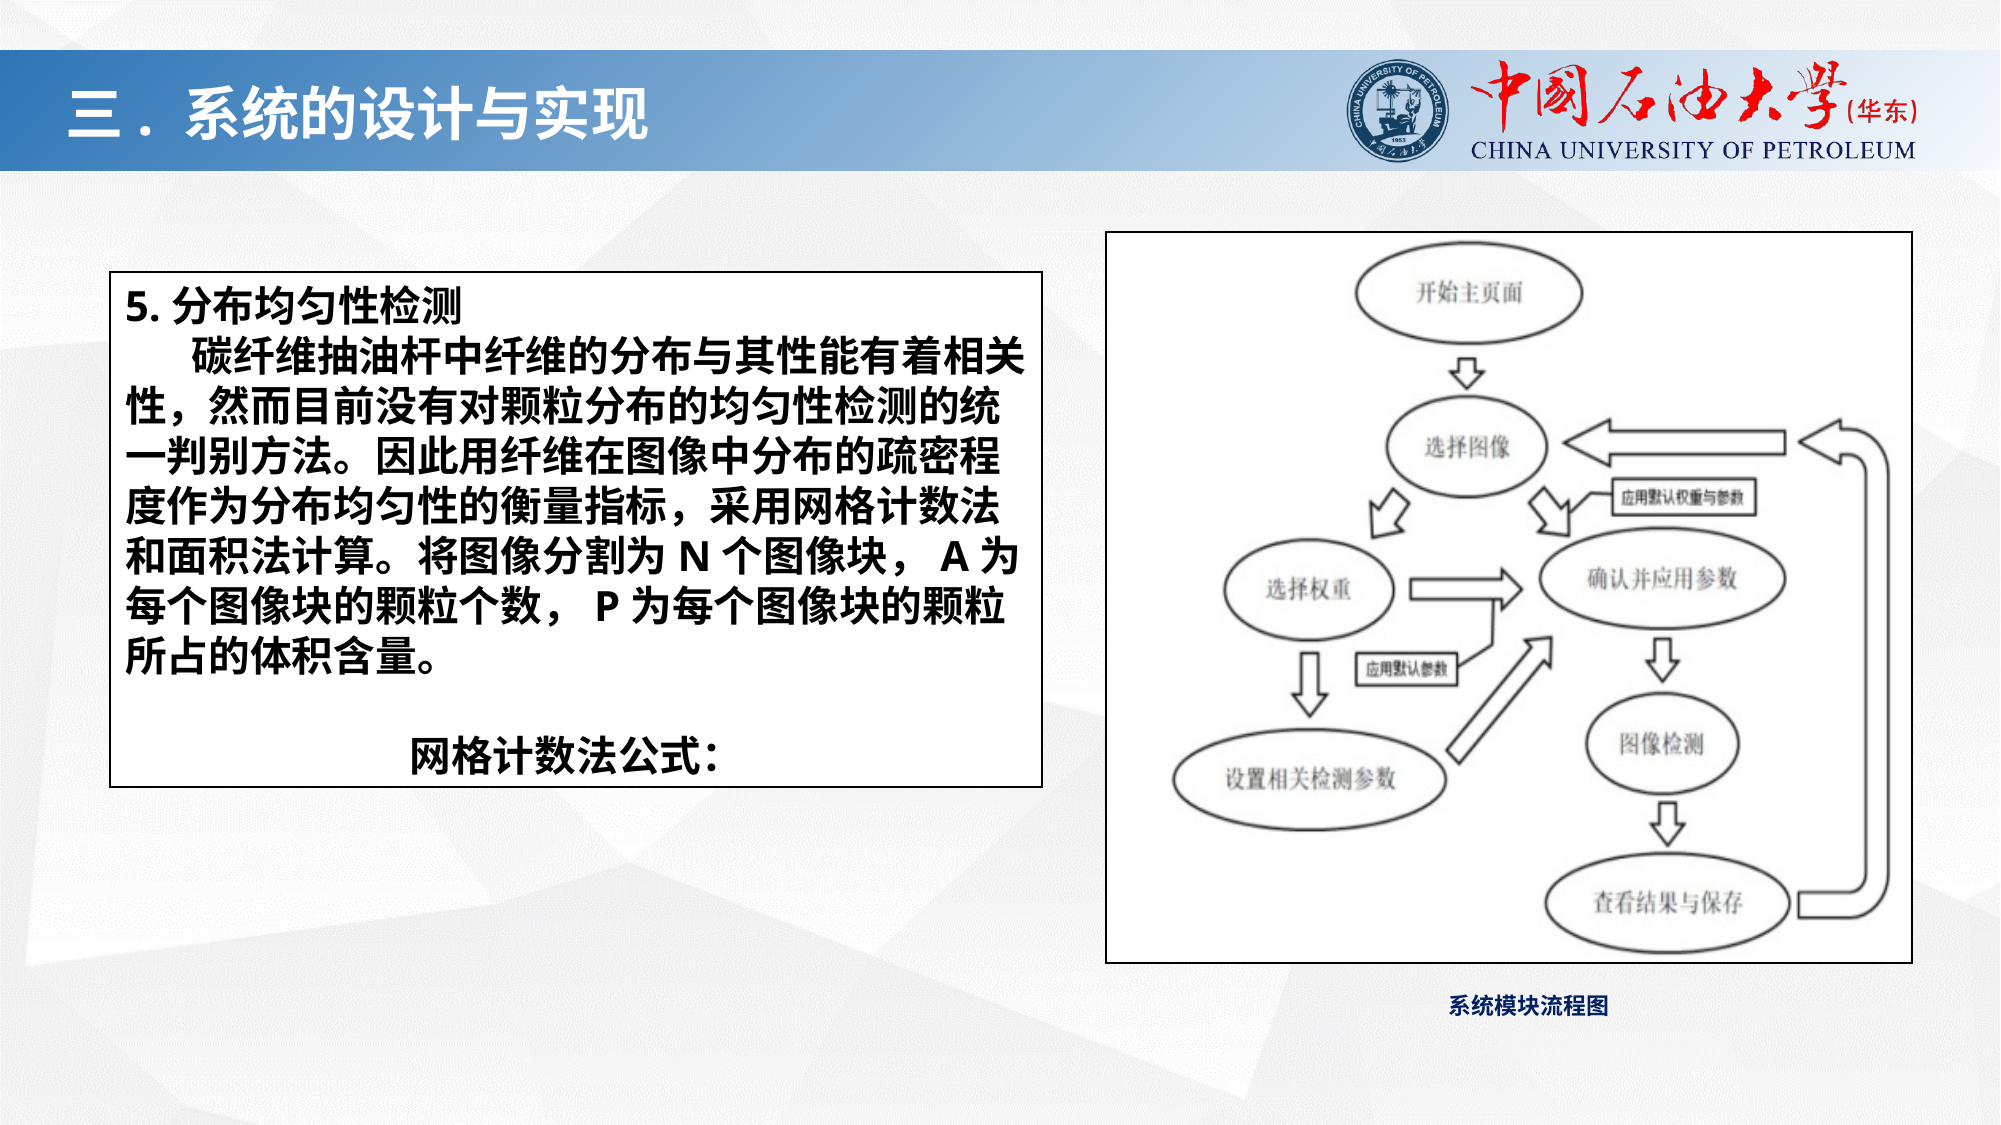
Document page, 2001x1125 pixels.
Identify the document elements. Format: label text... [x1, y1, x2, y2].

text_box 系统模块流程图 [1360, 984, 1698, 1027]
picture [0, 0, 2001, 1125]
